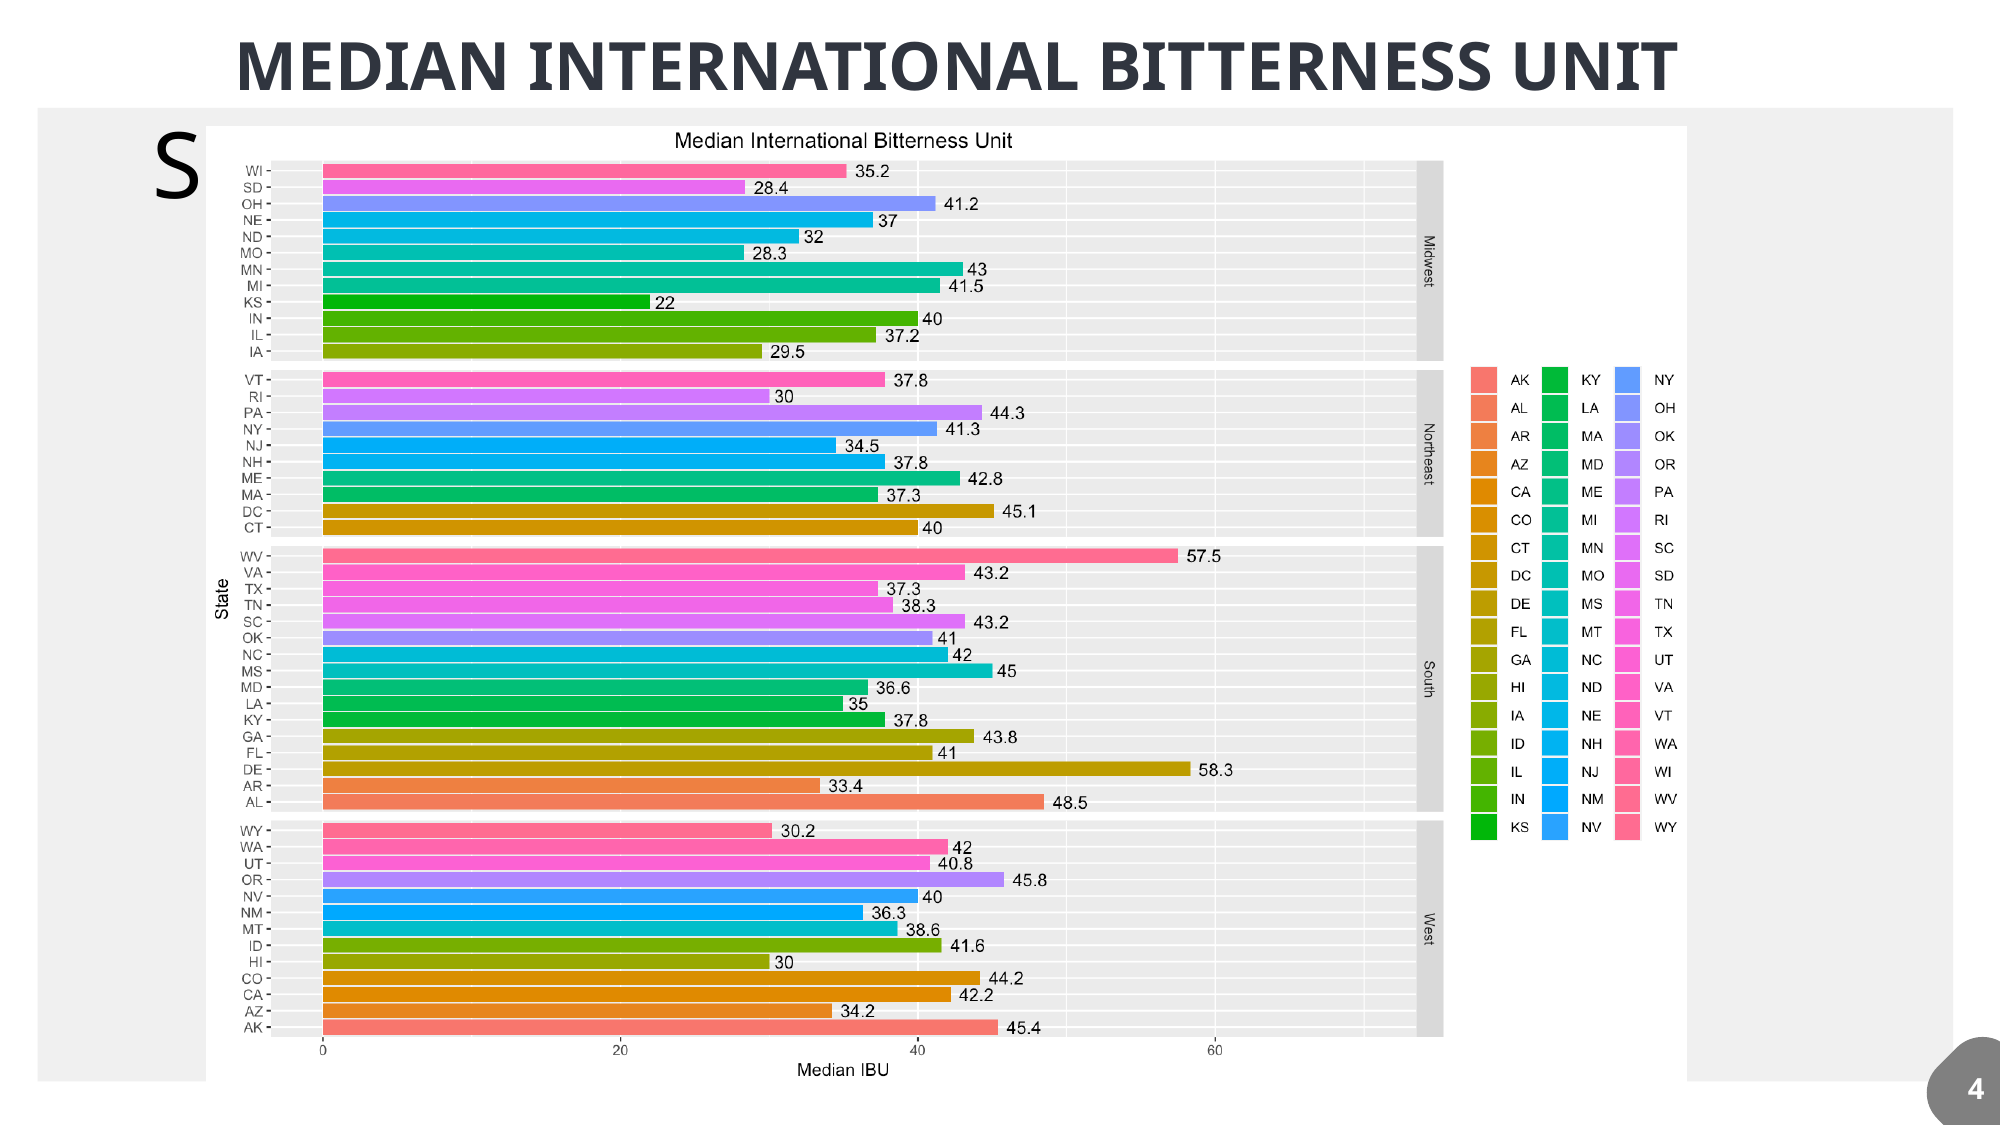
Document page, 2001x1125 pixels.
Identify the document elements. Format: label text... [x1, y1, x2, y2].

text_box MEDIAN INTERNATIONAL BITTERNESS UNIT [234, 23, 1681, 104]
text_box [36, 107, 206, 1082]
picture [206, 126, 1687, 1083]
text_box [1687, 107, 1954, 1082]
text_box [1925, 1035, 2000, 1125]
text_box 4 [1953, 1063, 2000, 1113]
title Slide 2 [137, 59, 1863, 278]
